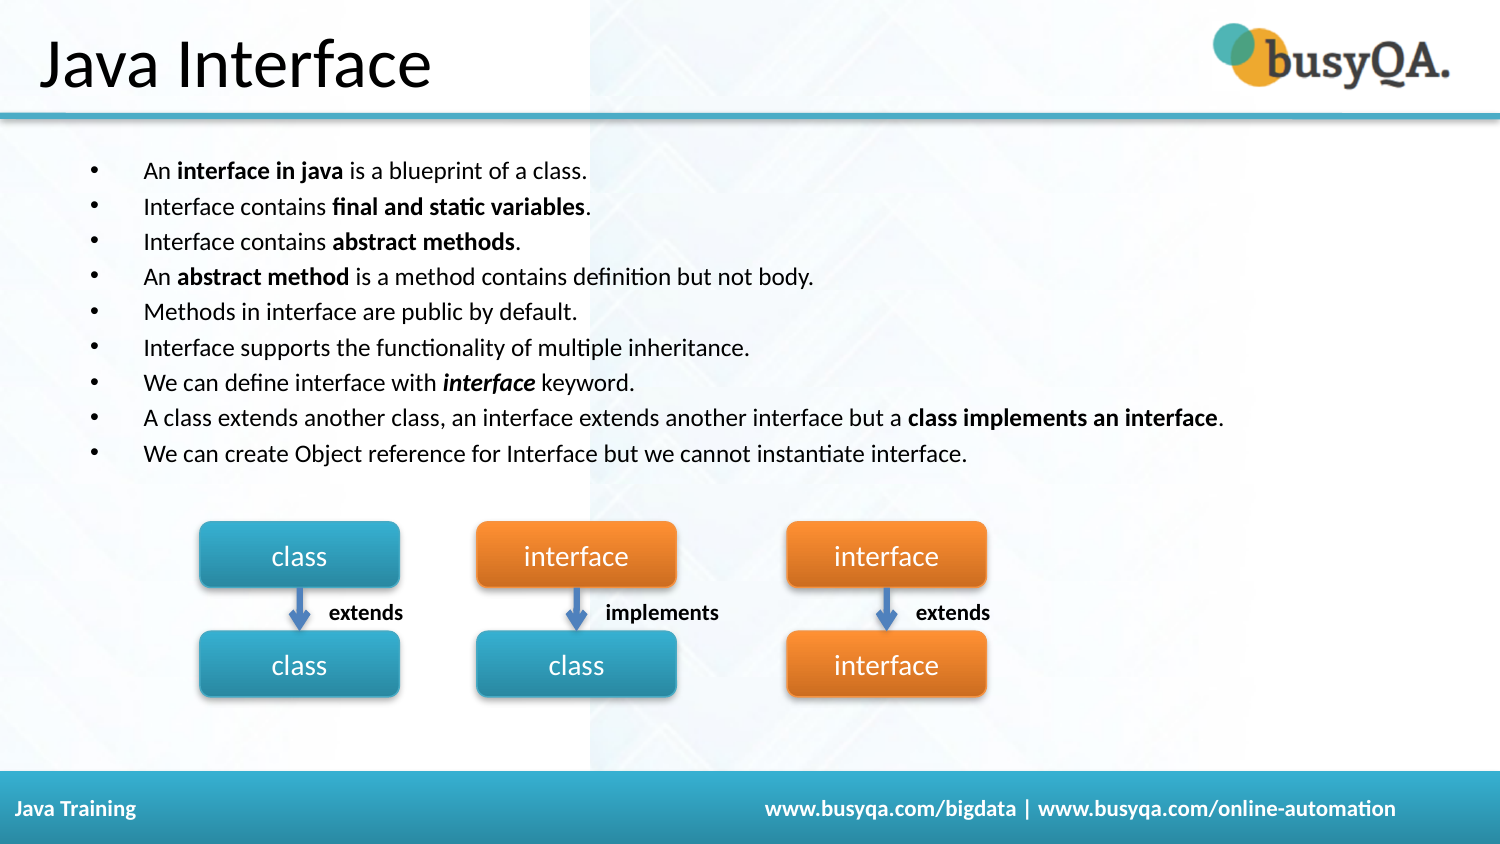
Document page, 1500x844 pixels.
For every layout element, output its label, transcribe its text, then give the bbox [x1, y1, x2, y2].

title Java Interface [24, 9, 1375, 110]
picture [0, 119, 1500, 772]
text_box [199, 521, 1007, 698]
picture [0, 0, 1500, 113]
list An interface in java is a blueprint of a class. Interface contains final and static variables. Interface contains abstract methods. An abstract method is a method contains definition but not body. Methods in interface are public by default. Interface supports the functionality of multiple inheritance. We can define interface with interface keyword. A class extends another class, an interface extends another interface but a class implements an interface. We can create Object reference for Interface but we cannot instantiate interface. [75, 146, 1369, 478]
slide_number 82 [1074, 782, 1425, 827]
